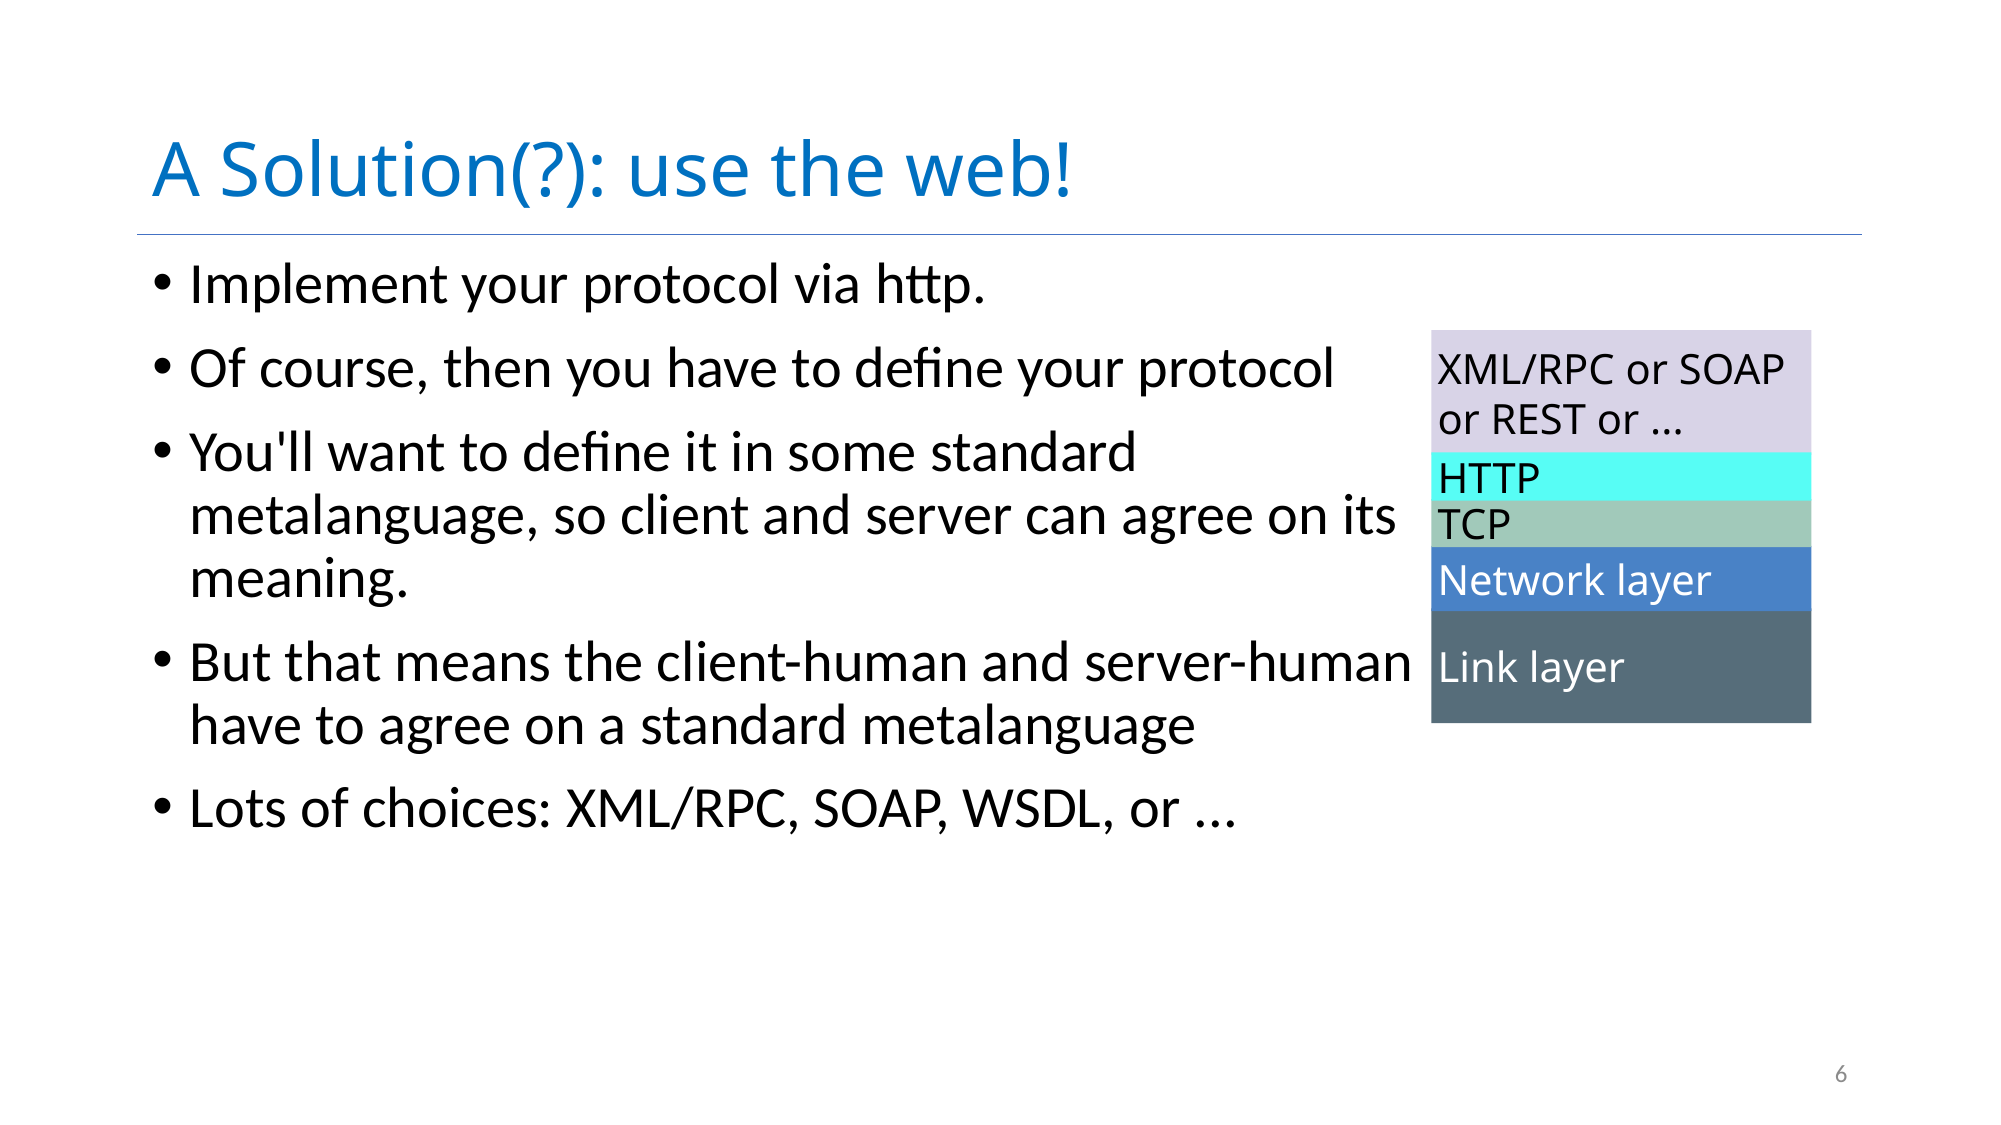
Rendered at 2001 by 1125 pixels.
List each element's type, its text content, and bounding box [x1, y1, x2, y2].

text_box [1431, 330, 1812, 724]
title A Solution(?): use the web! [137, 3, 1863, 221]
list Implement your protocol via http. Of course, then you have to define your protocol You'll want to define it in some standard metalanguage, so client and server can agree on its meaning. But that means the client-human and server-human have to agree on a standard metalanguage Lots of choices: XML/RPC, SOAP, WSDL, or ... [137, 246, 1432, 960]
slide_number 6 [1412, 1042, 1863, 1103]
